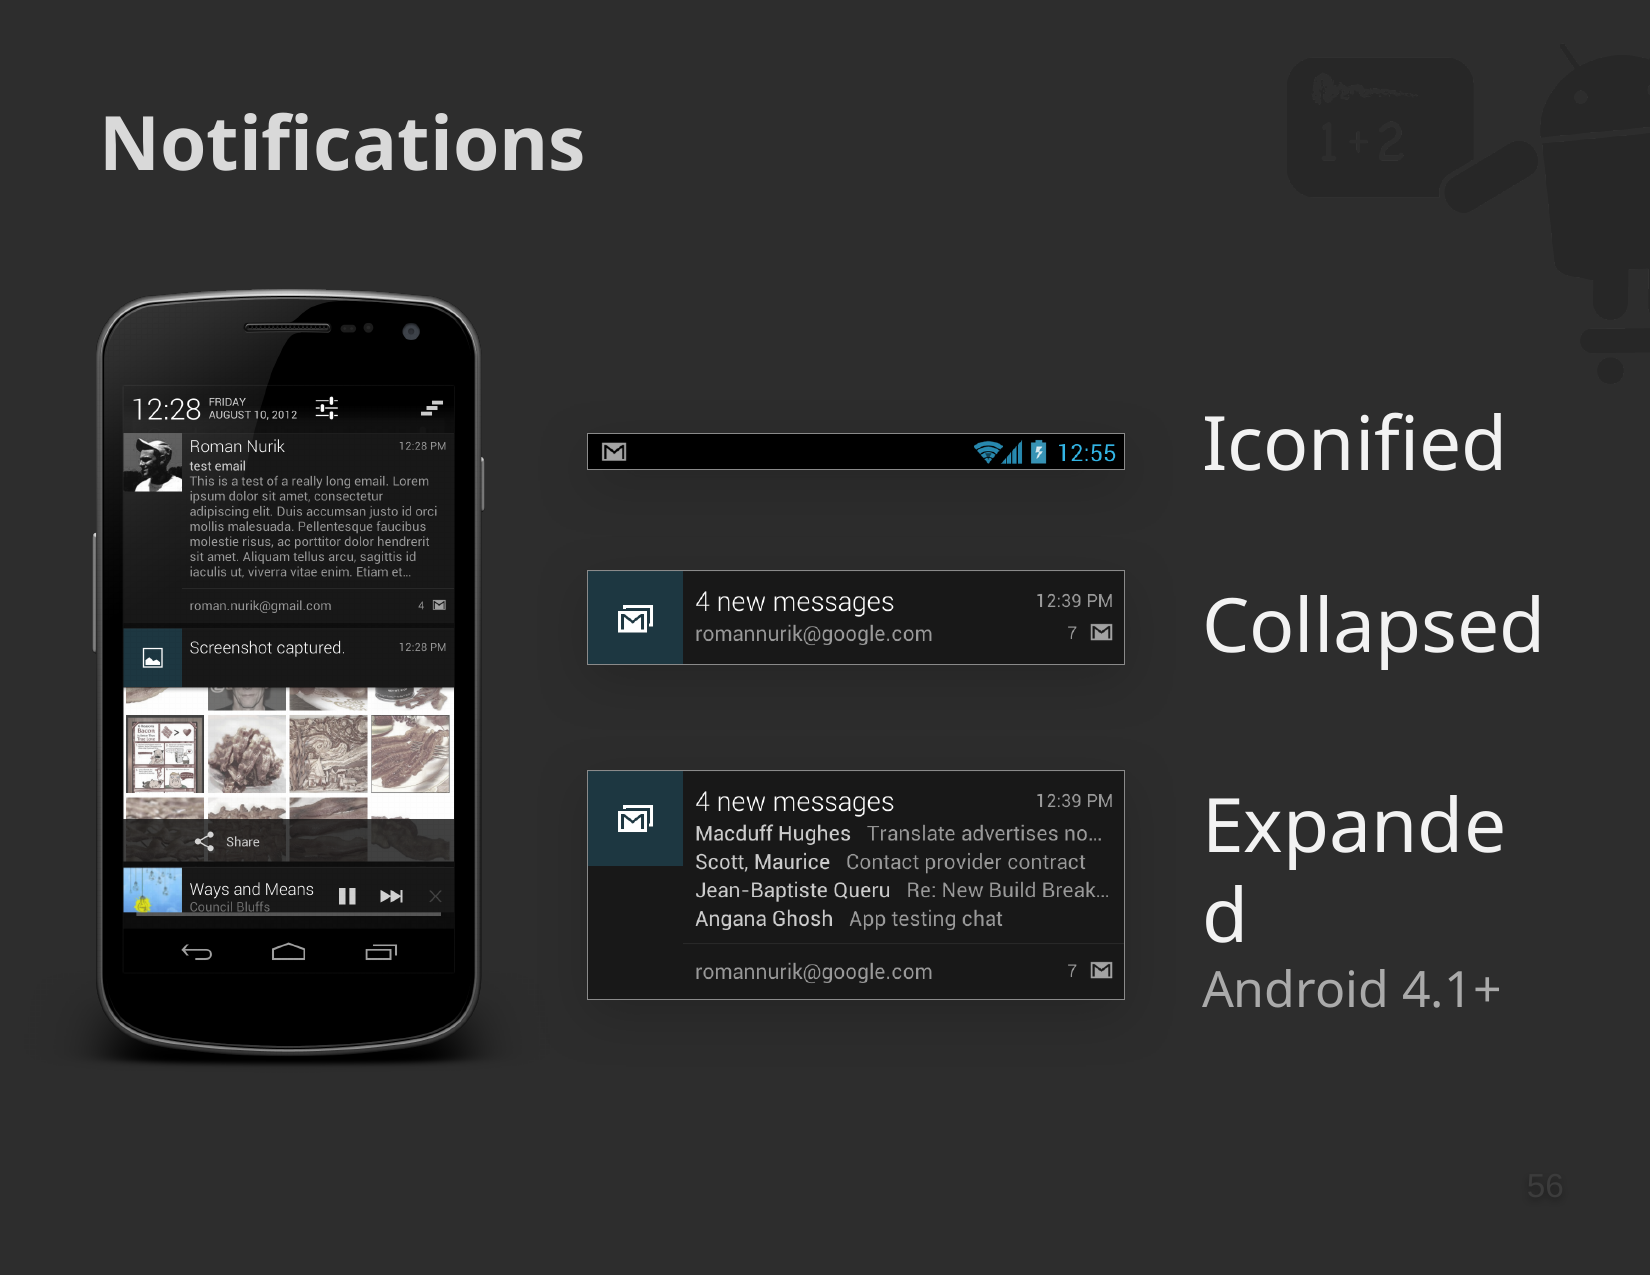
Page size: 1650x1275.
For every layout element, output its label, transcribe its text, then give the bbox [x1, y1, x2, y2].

text_box Expanded Android 4.1+ [1187, 770, 1563, 950]
text_box Collapsed [1187, 570, 1575, 670]
picture [587, 569, 1126, 666]
picture [587, 769, 1126, 1001]
picture [587, 433, 1126, 471]
text_box Iconified [1187, 387, 1575, 488]
title Notifications [82, 50, 1568, 230]
picture [24, 224, 551, 1138]
